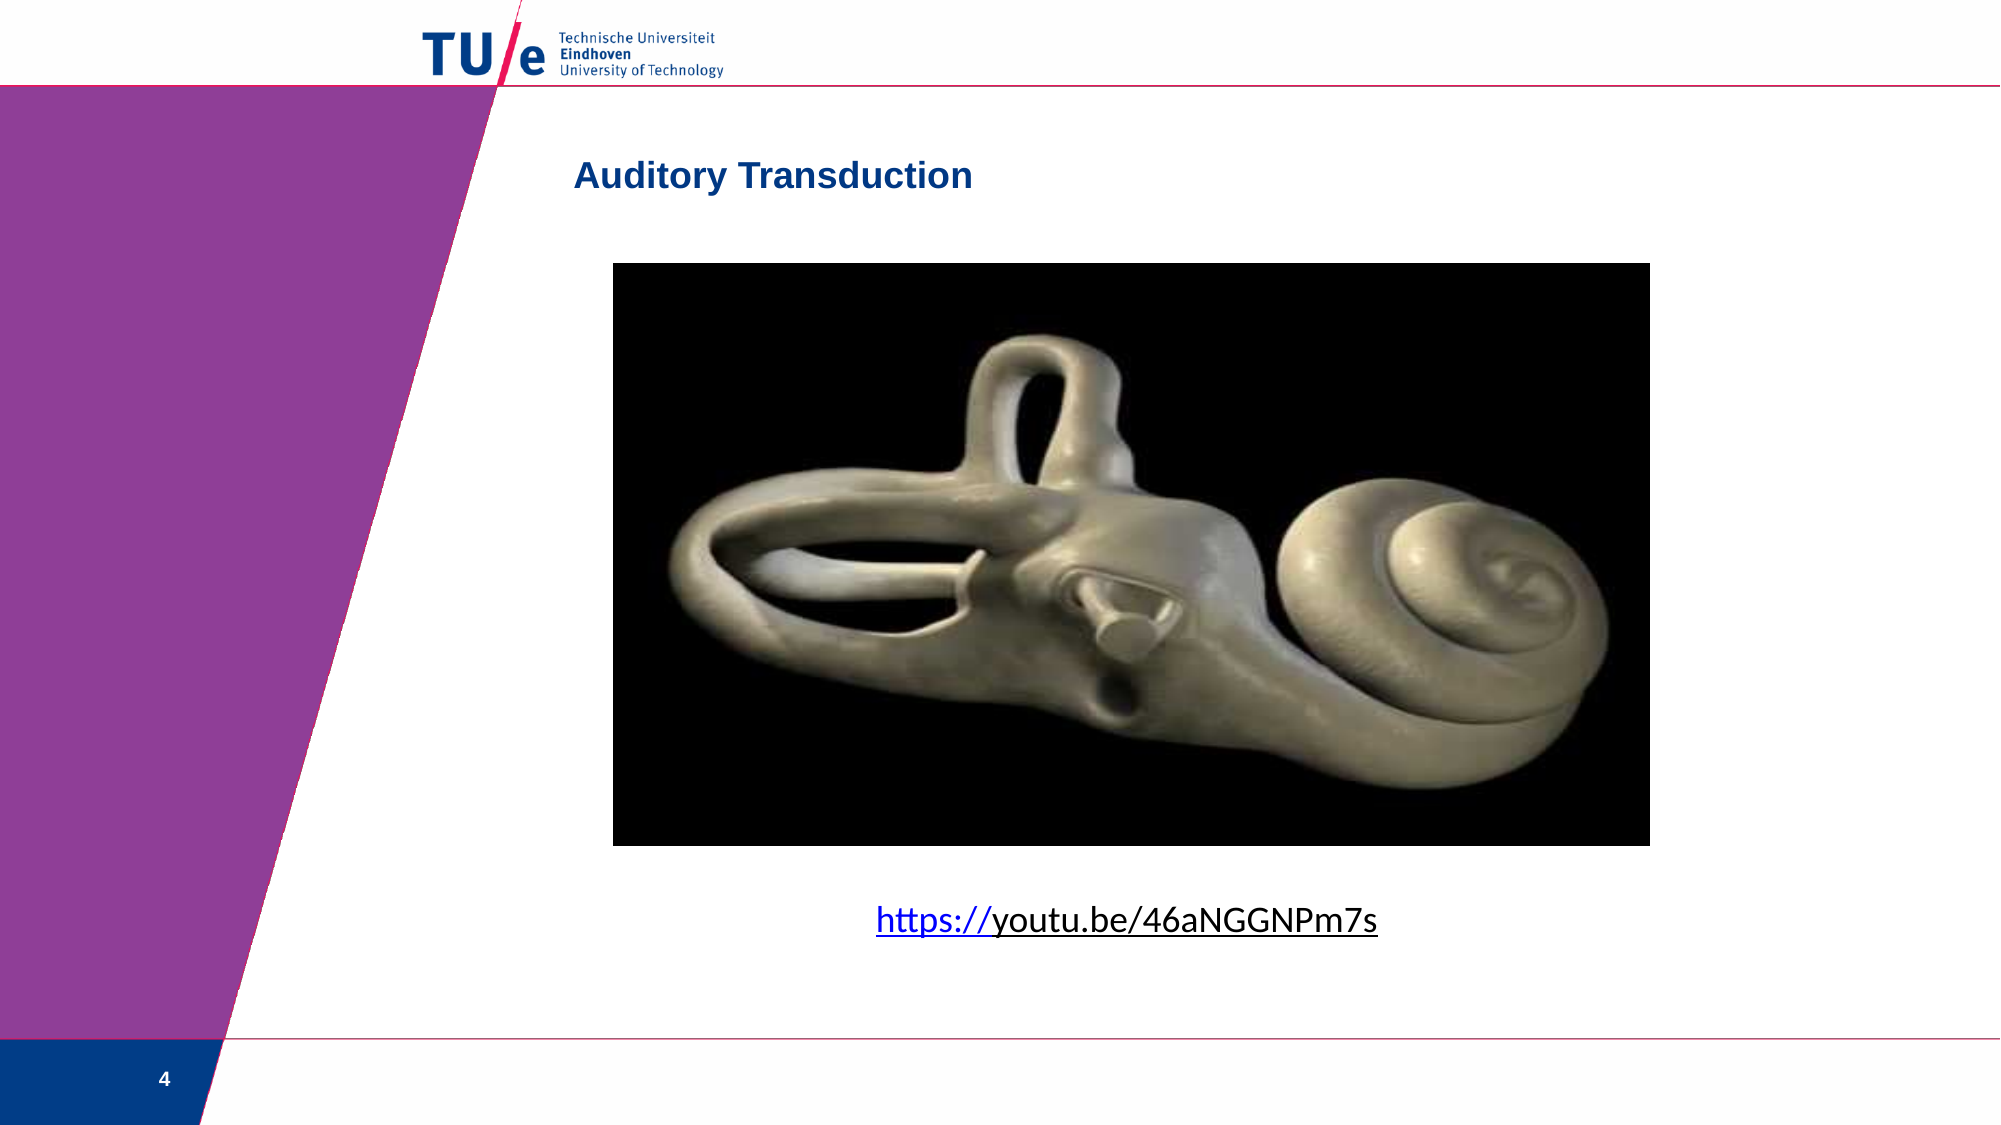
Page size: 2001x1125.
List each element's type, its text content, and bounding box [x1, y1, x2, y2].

text_box https://youtu.be/46aNGGNPm7s [861, 887, 1402, 948]
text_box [612, 262, 1651, 847]
picture [0, 0, 2000, 1125]
slide_number 4 [152, 1065, 189, 1125]
text_box Auditory Transduction [556, 143, 989, 204]
